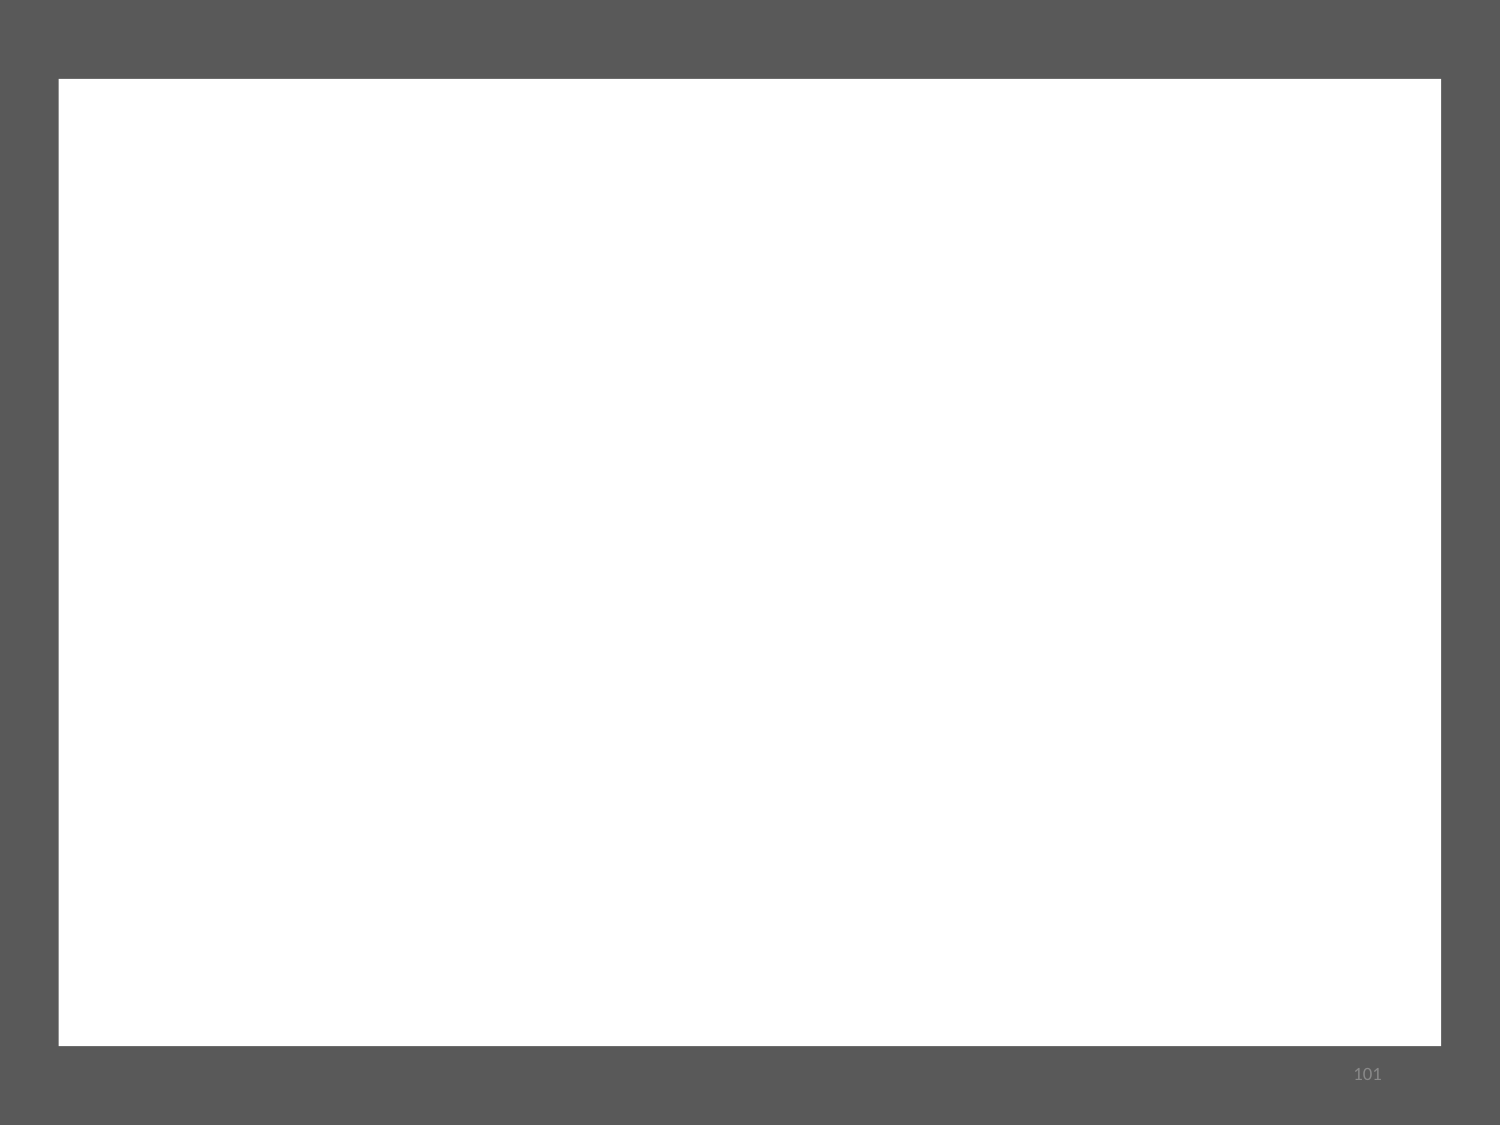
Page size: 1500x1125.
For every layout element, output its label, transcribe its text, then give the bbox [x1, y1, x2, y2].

text_box 101 [1059, 1042, 1397, 1103]
text_box [57, 77, 1443, 1048]
text_box [0, 0, 1500, 1125]
